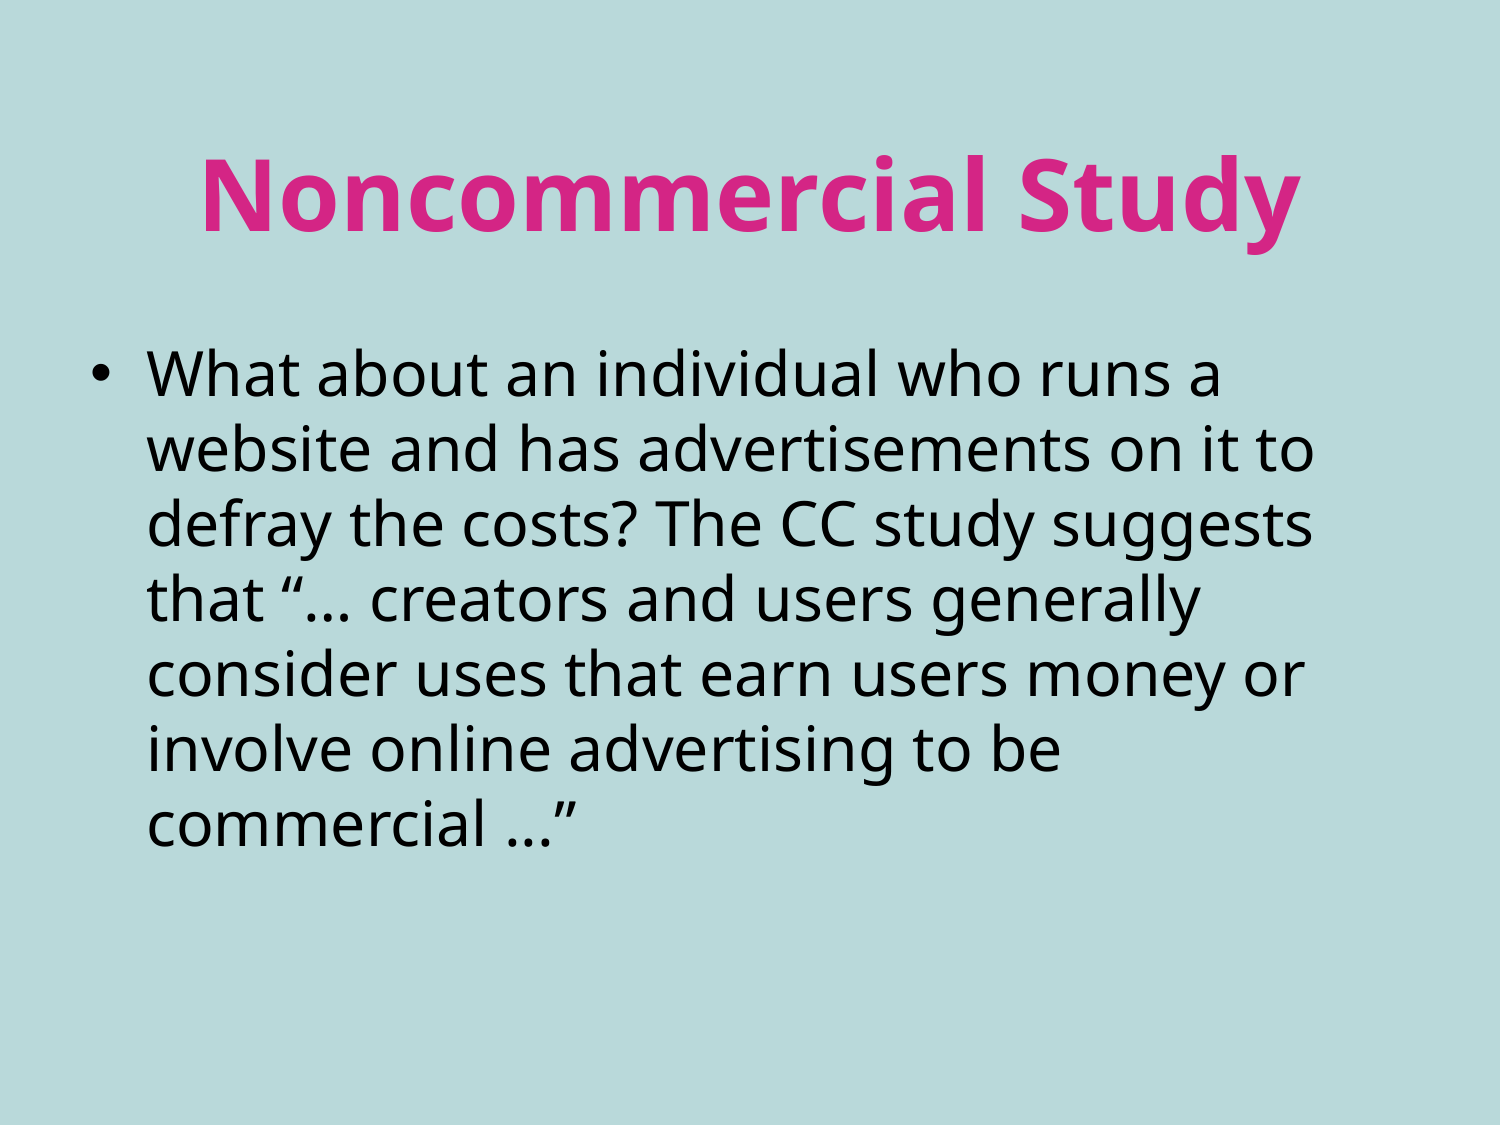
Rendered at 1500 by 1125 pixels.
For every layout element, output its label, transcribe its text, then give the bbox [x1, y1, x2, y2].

list What about an individual who runs a website and has advertisements on it to defray the costs? The CC study suggests that “… creators and users generally consider uses that earn users money or involve online advertising to be commercial ...” [75, 326, 1425, 972]
title Noncommercial Study [75, 97, 1425, 285]
